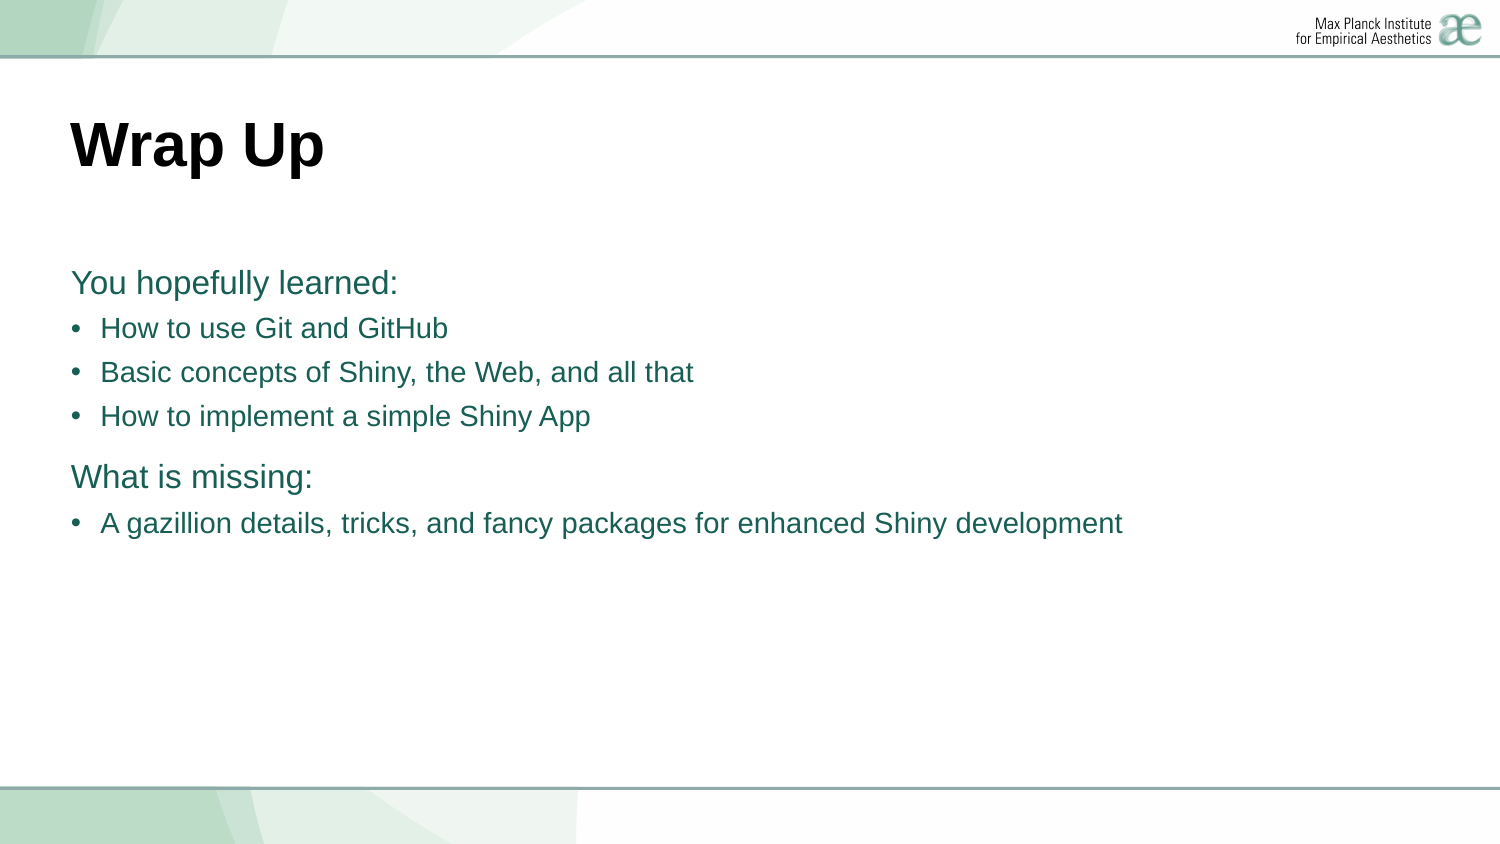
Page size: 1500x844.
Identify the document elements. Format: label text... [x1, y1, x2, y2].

picture [0, 0, 1500, 55]
list You hopefully learned: How to use Git and GitHub Basic concepts of Shiny, the Web, and all that How to implement a simple Shiny App What is missing: A gazillion details, tricks, and fancy packages for enhanced Shiny development [70, 265, 1430, 750]
picture [0, 790, 1500, 844]
title Wrap Up [70, 59, 1430, 207]
